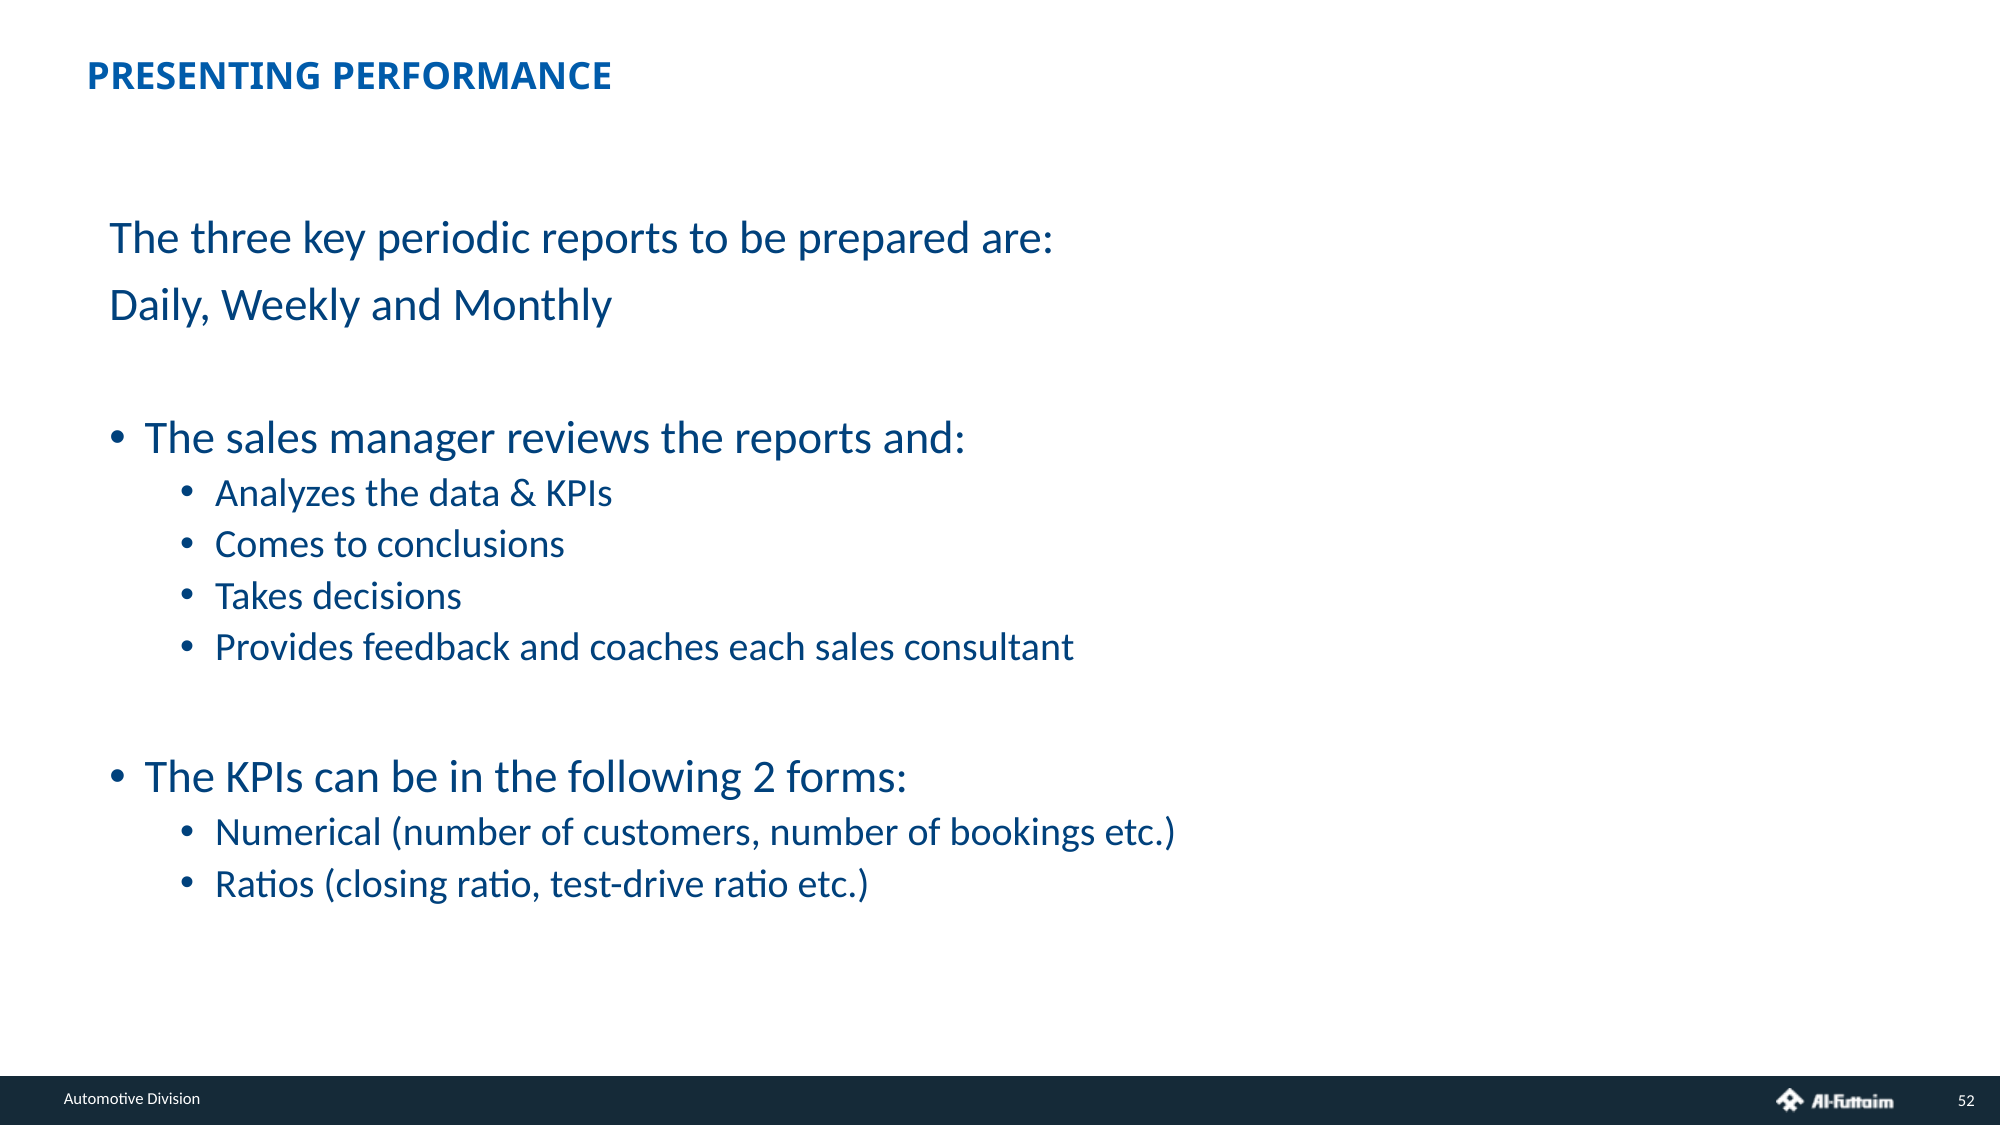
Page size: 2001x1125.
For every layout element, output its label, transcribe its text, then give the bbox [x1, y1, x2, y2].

list The three key periodic reports to be prepared are: Daily, Weekly and Monthly The sales manager reviews the reports and: Analyzes the data & KPIs Comes to conclusions Takes decisions Provides feedback and coaches each sales consultant The KPIs can be in the following 2 forms: Numerical (number of customers, number of bookings etc.) Ratios (closing ratio, test-drive ratio etc.) [94, 205, 1223, 920]
text_box PRESENTING PERFORMANCE [86, 51, 1873, 97]
